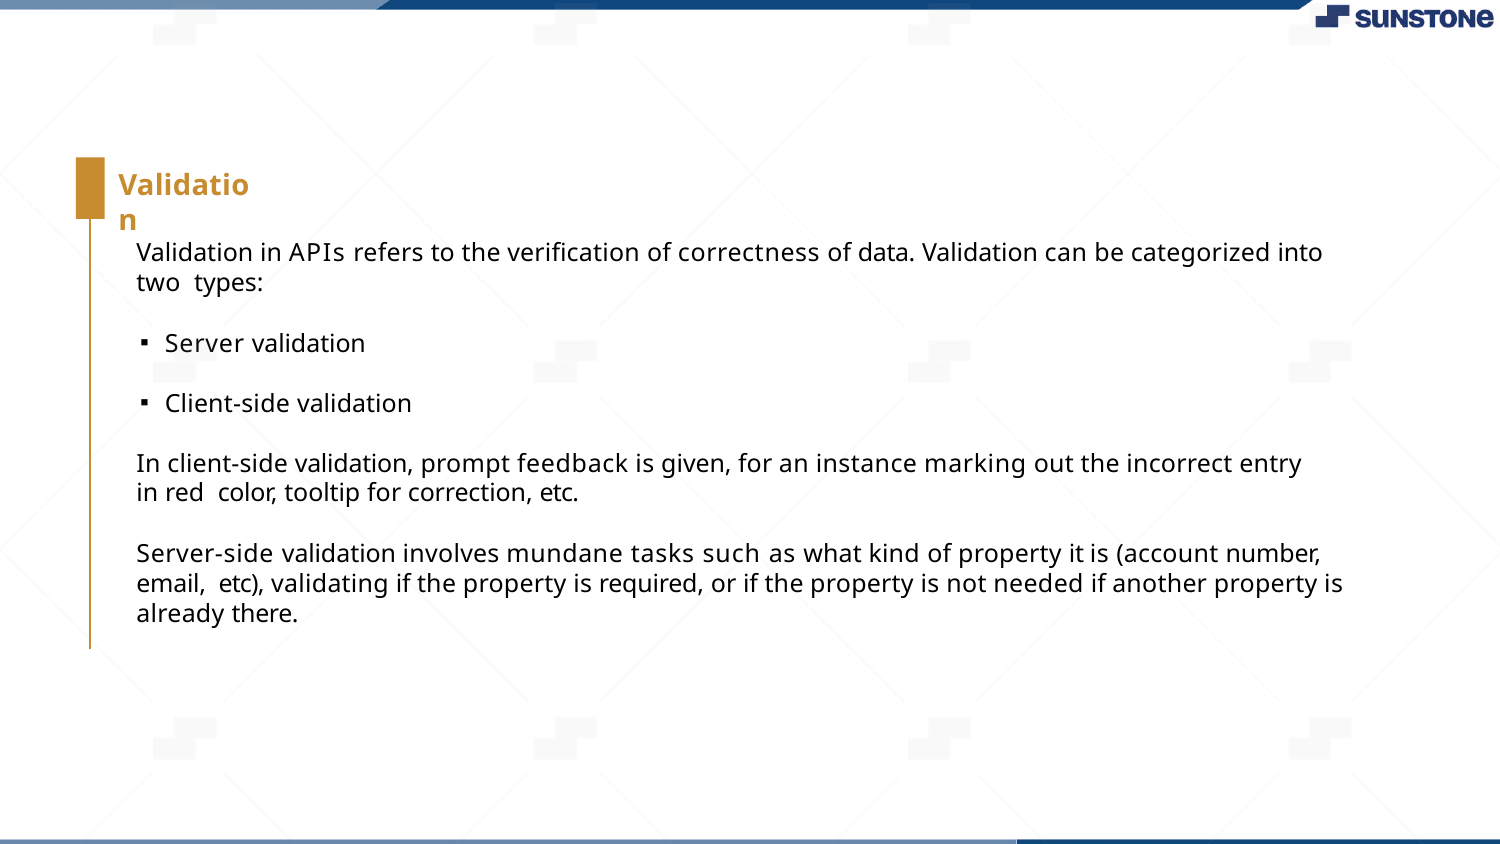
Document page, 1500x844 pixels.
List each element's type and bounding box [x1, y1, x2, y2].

text_box [0, 0, 1500, 844]
